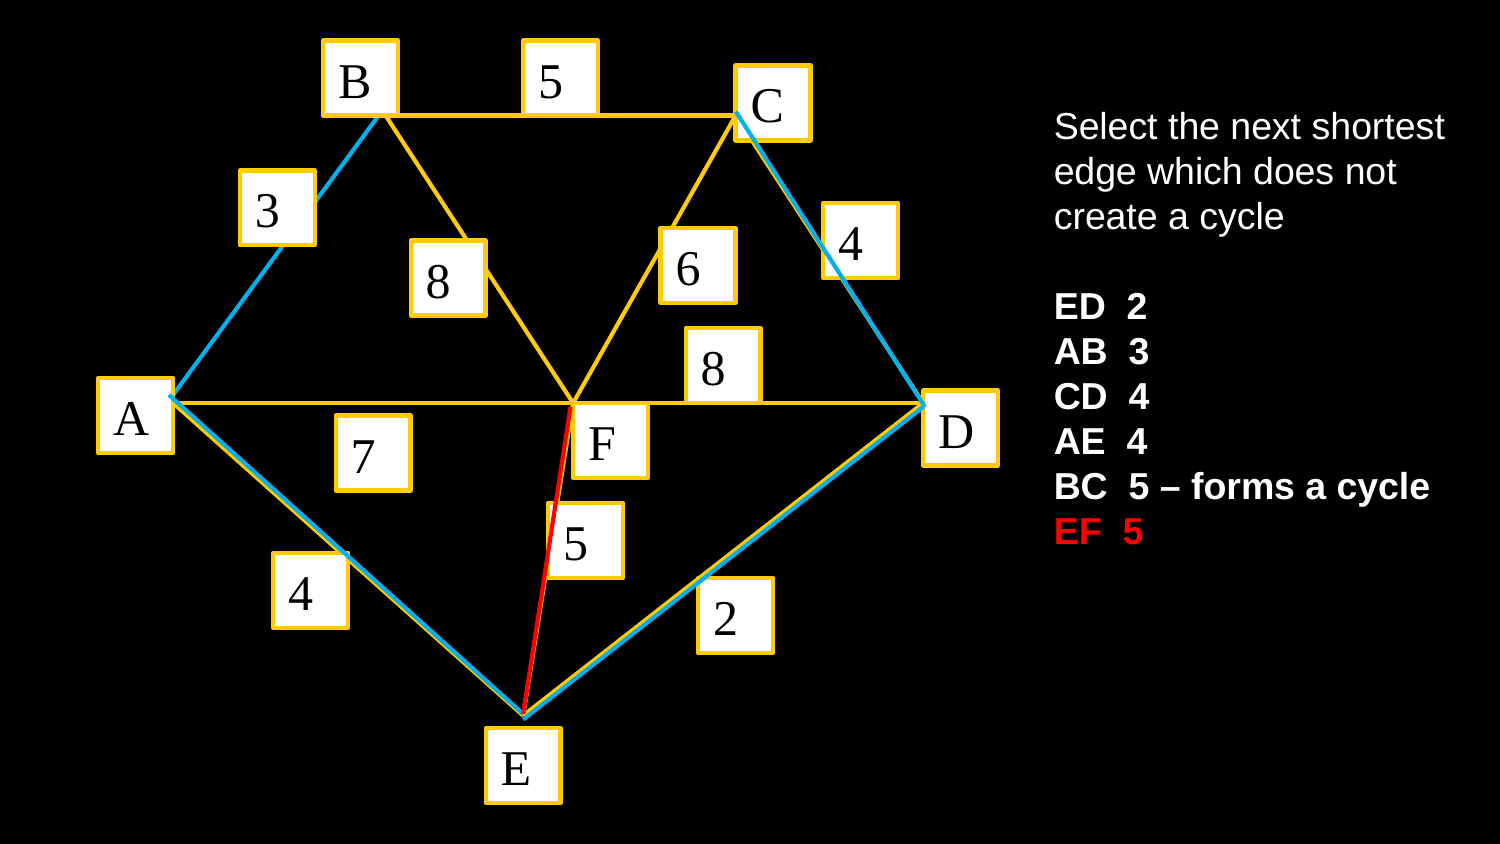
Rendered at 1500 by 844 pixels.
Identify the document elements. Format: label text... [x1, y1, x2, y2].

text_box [97, 40, 999, 804]
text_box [522, 406, 571, 715]
text_box Select the next shortest edge which does not create a cycle ED 2 AB 3 CD 4 AE 4 BC 5 – forms a cycle EF 5 [1038, 94, 1471, 710]
